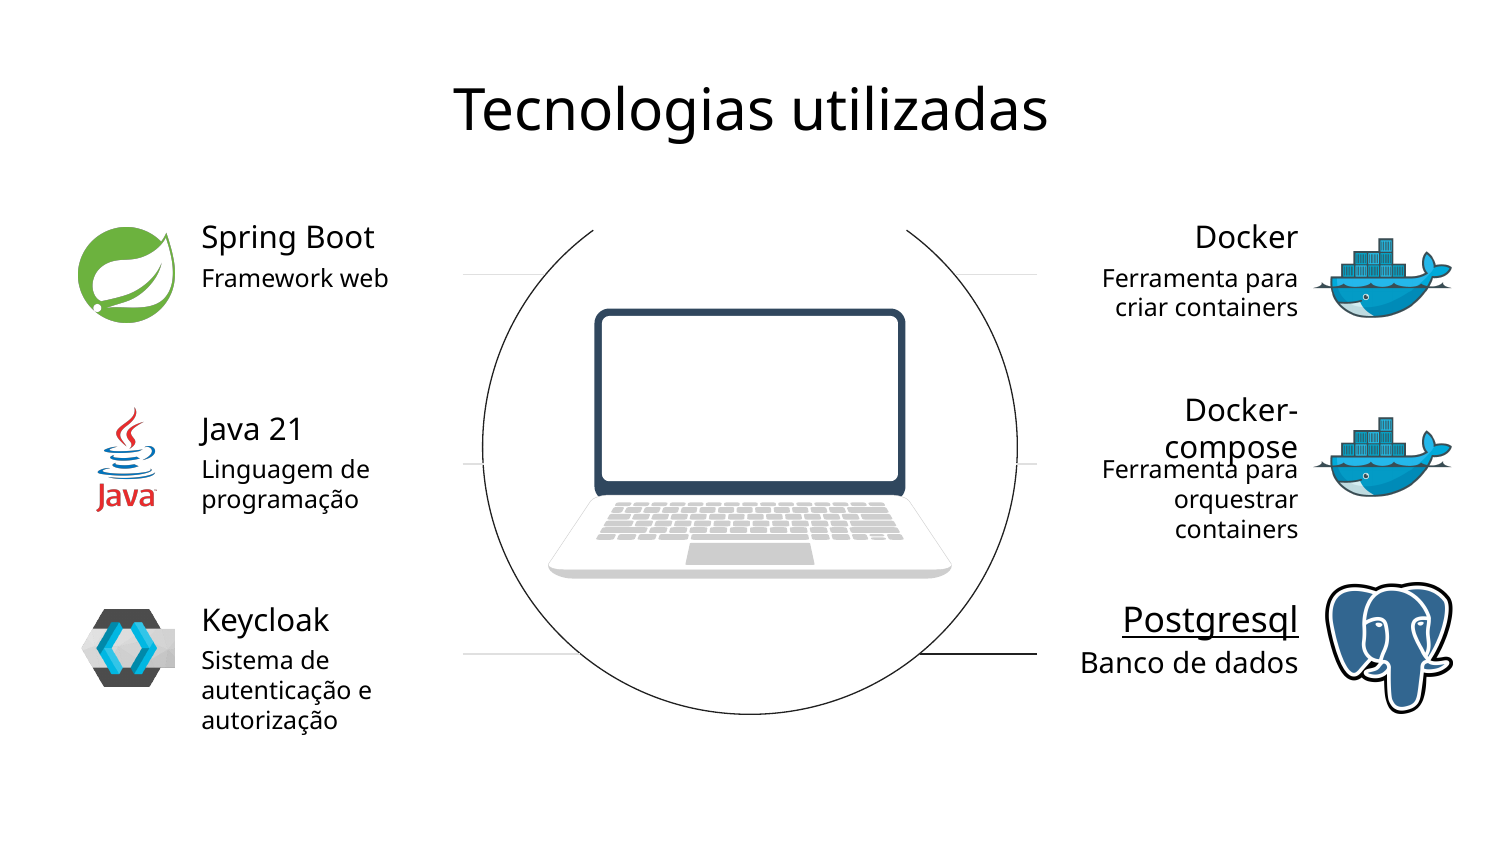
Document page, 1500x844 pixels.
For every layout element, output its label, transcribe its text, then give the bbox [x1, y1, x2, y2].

text_box Docker-compose [1041, 402, 1314, 452]
text_box Tecnologias utilizadas [117, 67, 1385, 147]
picture [78, 226, 175, 323]
picture [1325, 582, 1453, 714]
picture [1313, 417, 1452, 497]
text_box Keycloak [186, 594, 455, 629]
text_box Sistema de autenticação e autorização [186, 629, 455, 717]
text_box Ferramenta para orquestrar containers [1045, 438, 1314, 526]
text_box Linguagem de programação [186, 438, 455, 526]
text_box Docker [1045, 211, 1314, 247]
text_box Postgresql [1045, 594, 1314, 629]
picture [95, 407, 158, 512]
text_box Ferramenta para criar containers [1045, 247, 1314, 335]
text_box Framework web [186, 247, 455, 335]
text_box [462, 229, 1038, 715]
picture [78, 600, 175, 697]
text_box Spring Boot [186, 211, 455, 247]
text_box Java 21 [186, 402, 455, 438]
picture [1313, 238, 1452, 318]
text_box Banco de dados [1045, 629, 1314, 717]
